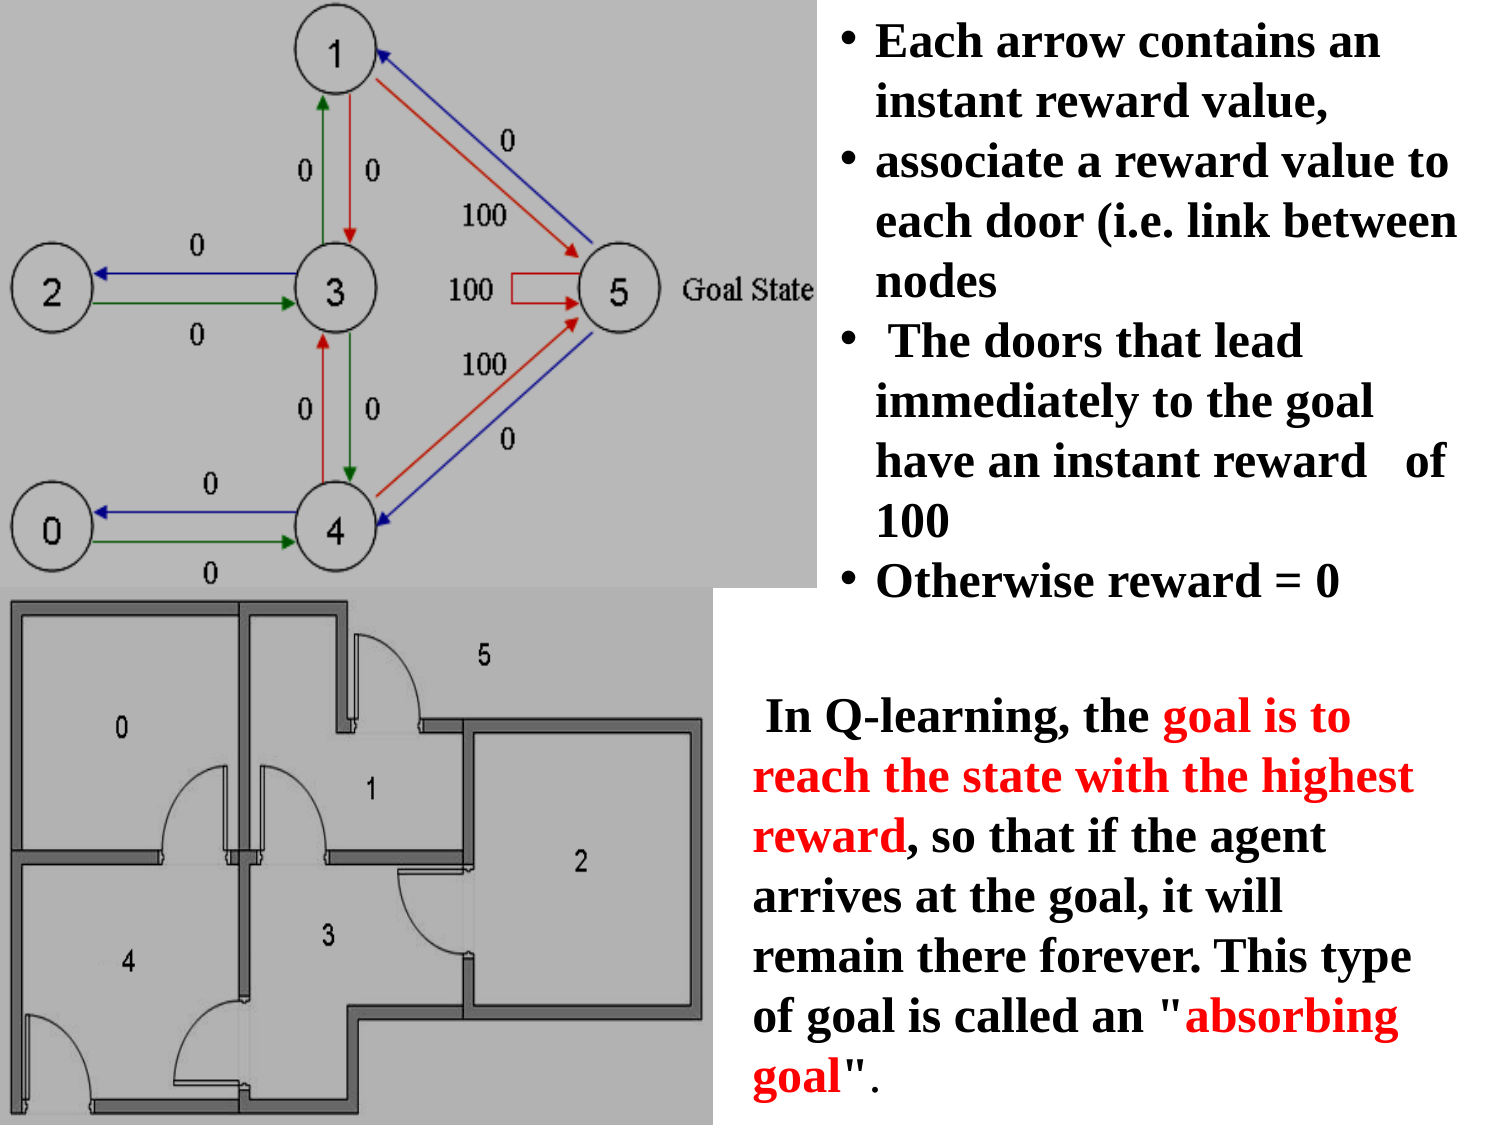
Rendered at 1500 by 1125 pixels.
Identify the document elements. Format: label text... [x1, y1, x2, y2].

picture [0, 0, 817, 1125]
text_box In Q-learning, the goal is to reach the state with the highest reward, so that if the agent arrives at the goal, it will remain there forever. This type of goal is called an "absorbing goal". [737, 674, 1450, 1110]
text_box Each arrow contains an instant reward value, associate a reward value to each door (i.e. link between nodes The doors that lead immediately to the goal have an instant reward of 100 Otherwise reward = 0 [824, 0, 1500, 615]
